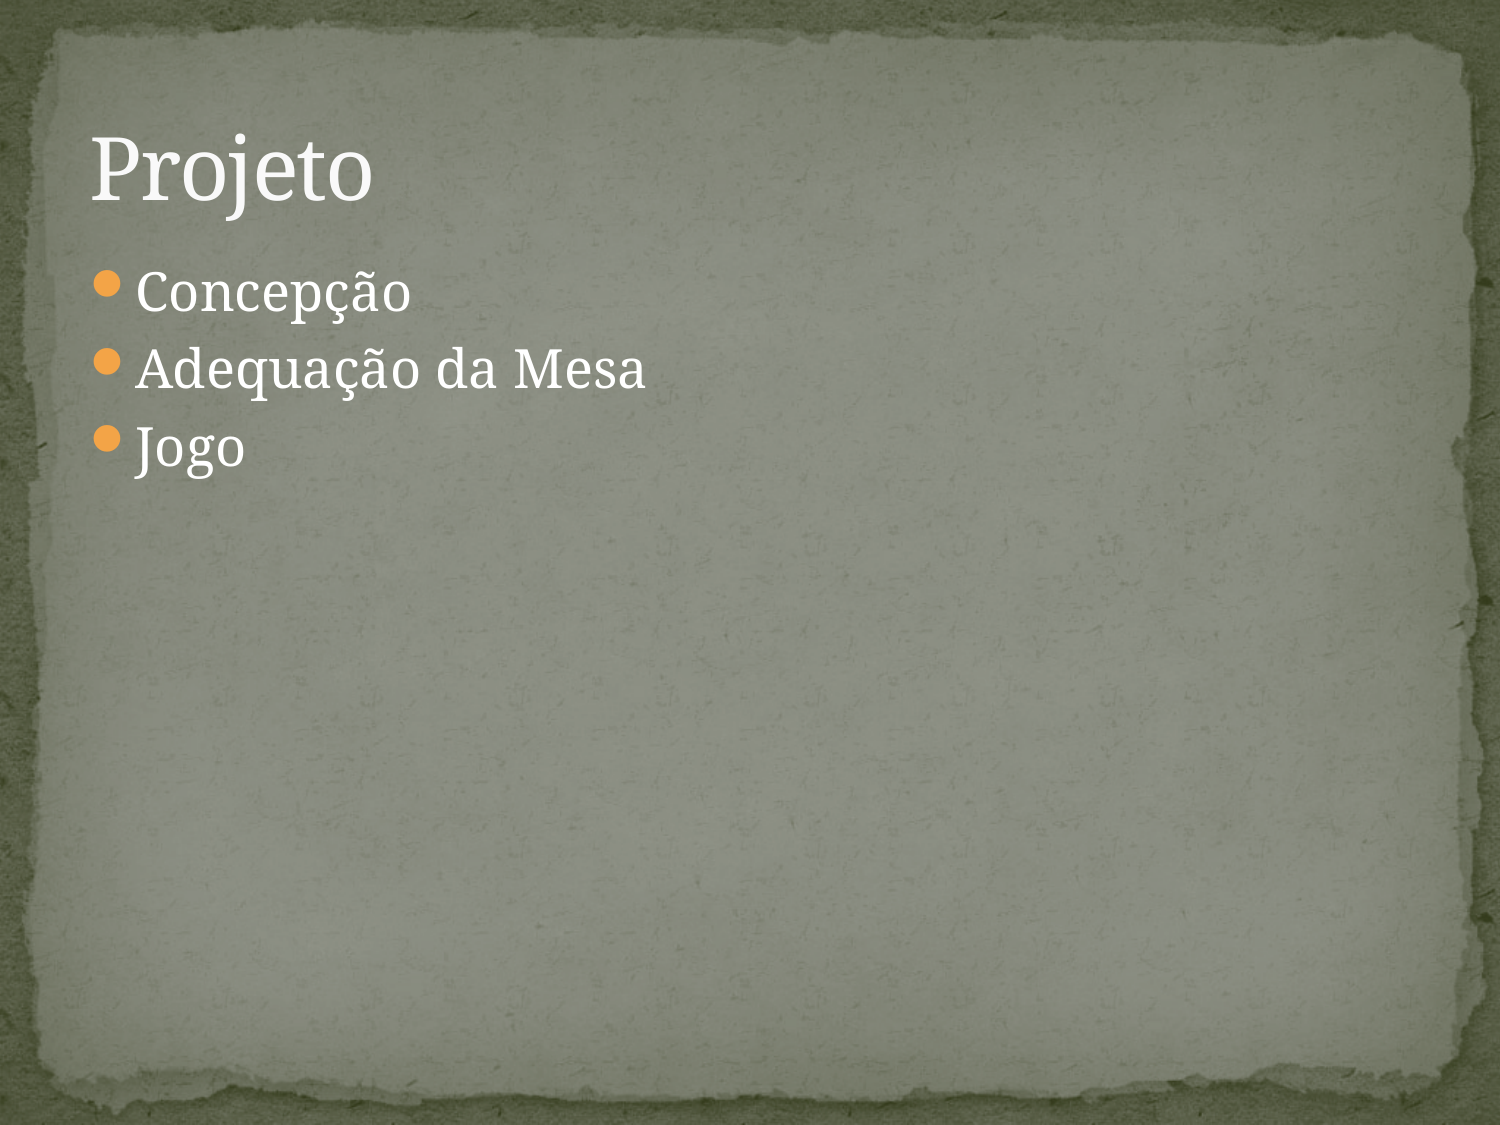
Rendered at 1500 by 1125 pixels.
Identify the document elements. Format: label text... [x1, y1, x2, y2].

title Projeto [74, 24, 1425, 225]
list Concepção Adequação da Mesa Jogo [75, 249, 1425, 1000]
